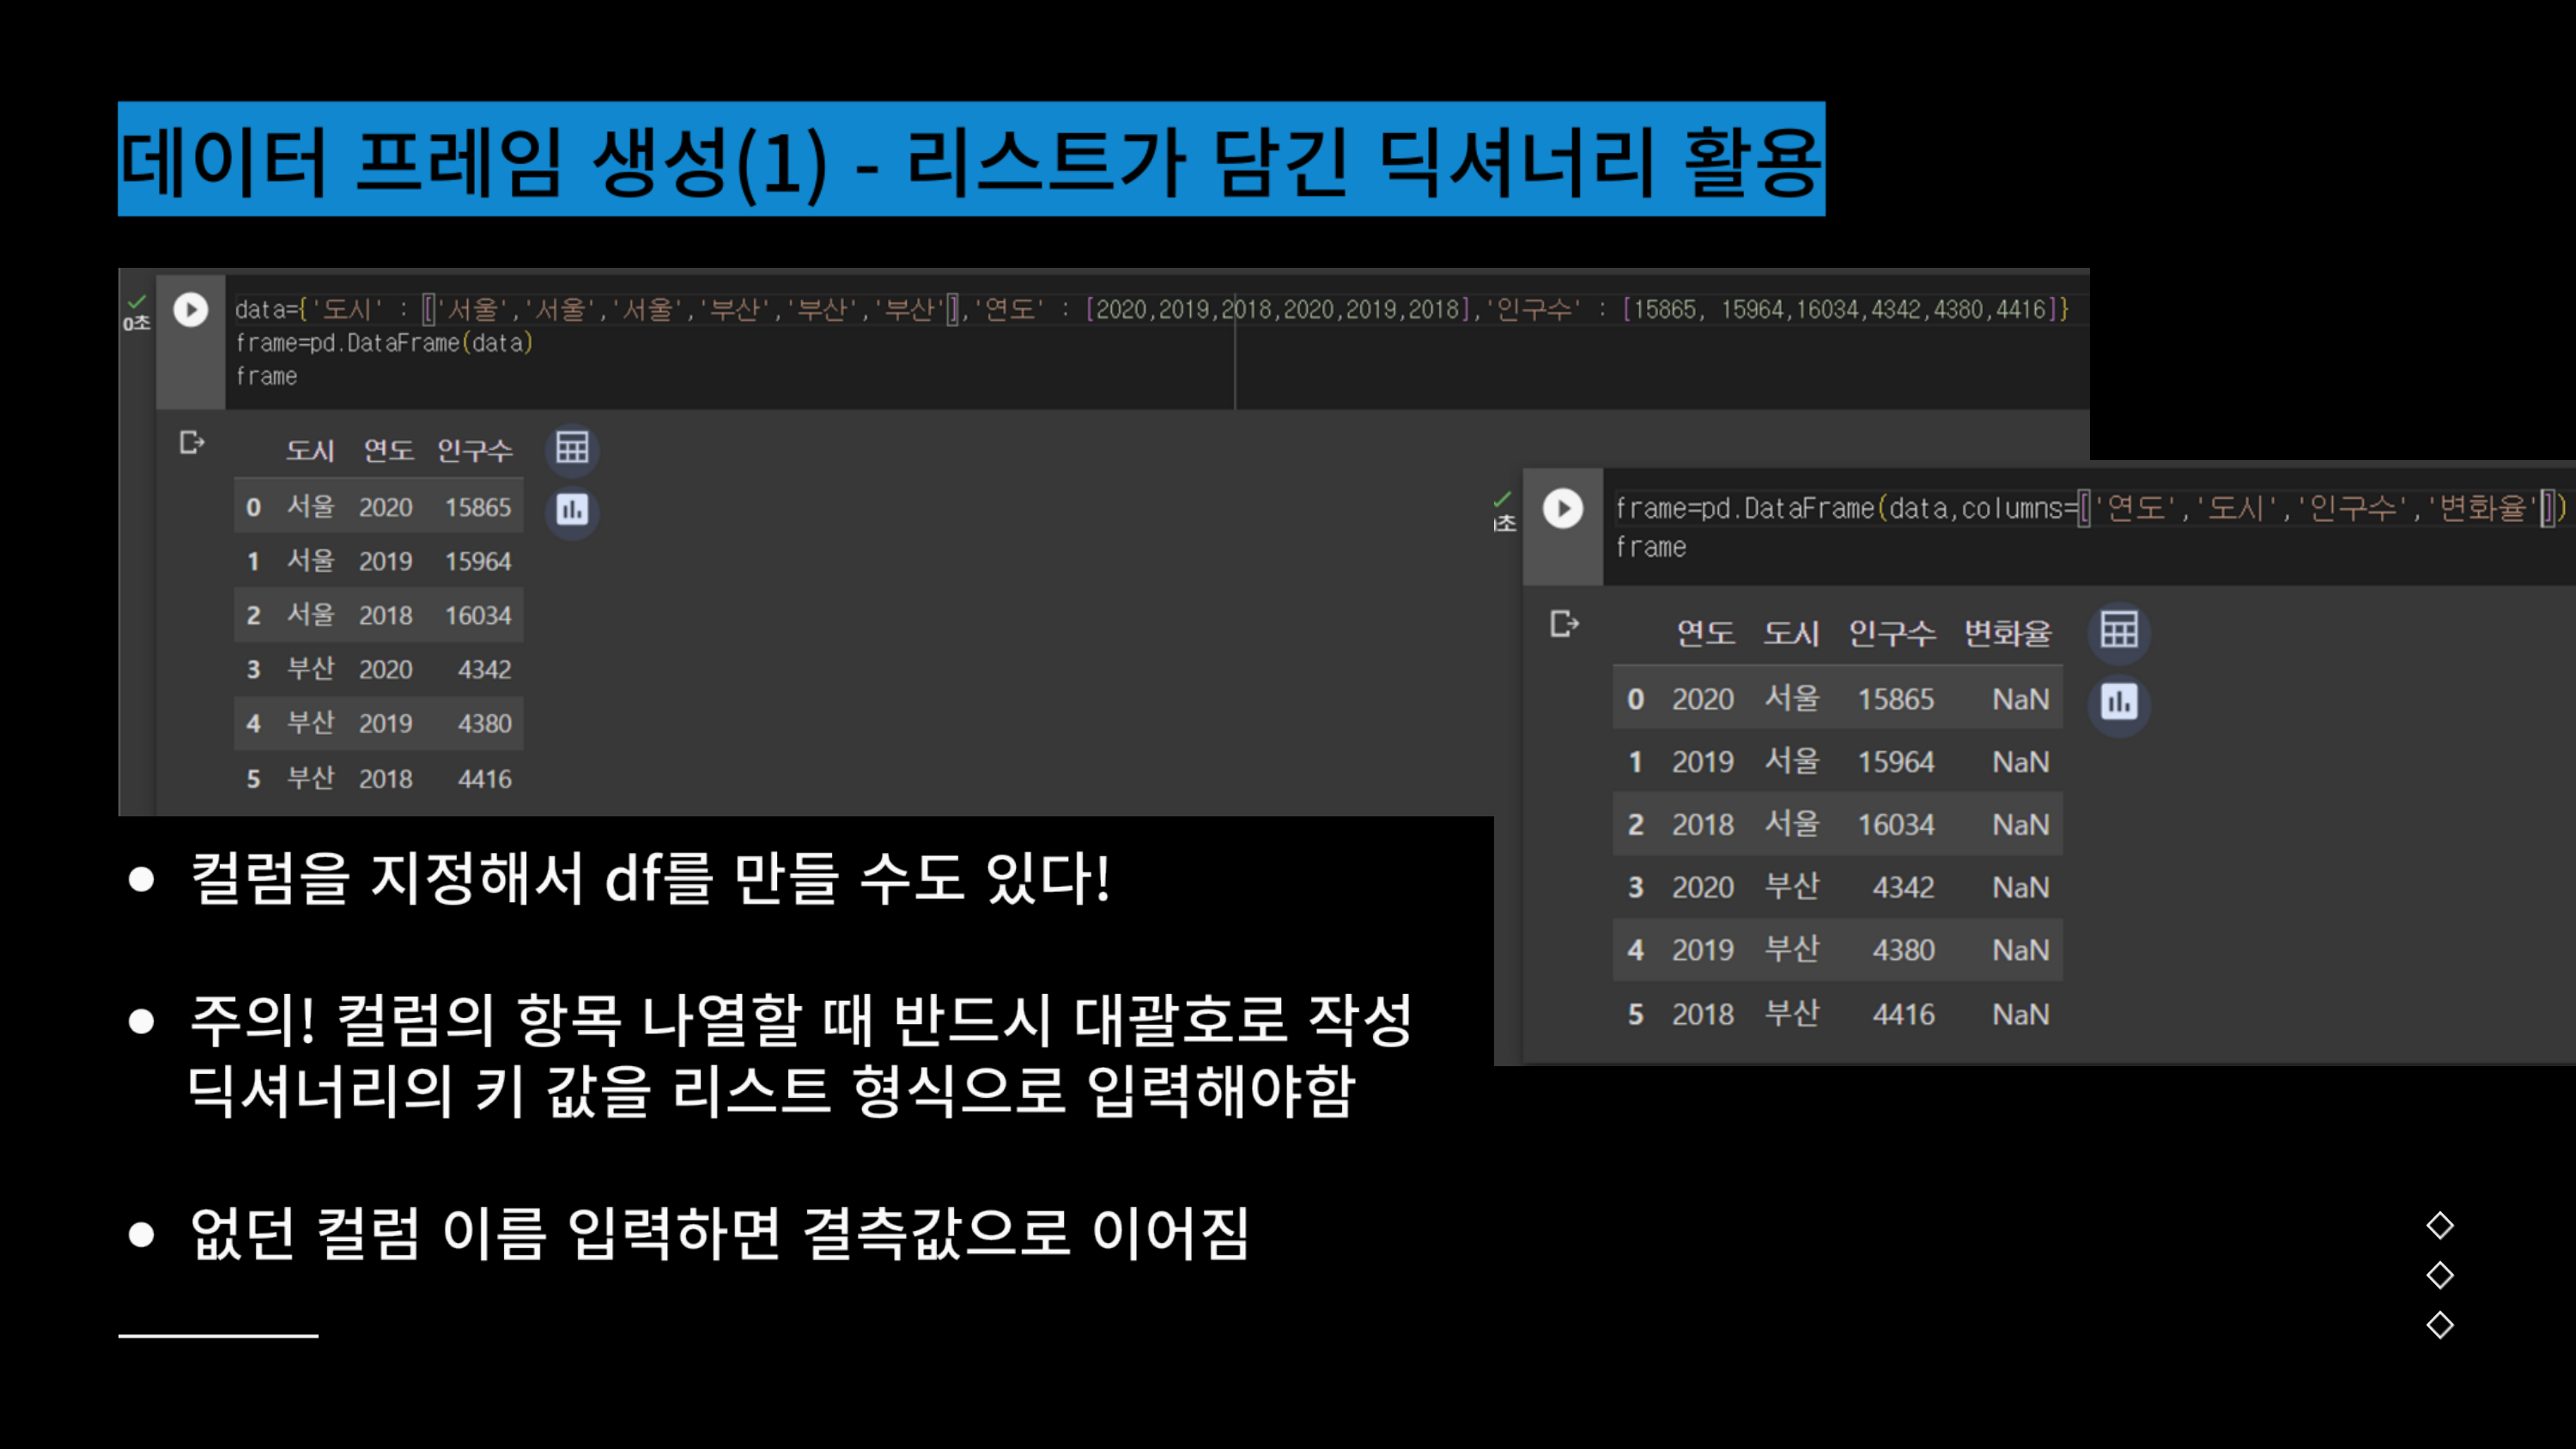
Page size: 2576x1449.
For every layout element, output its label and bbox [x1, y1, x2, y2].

text_box [1493, 460, 2576, 1066]
picture [100, 819, 1472, 1329]
picture [91, 78, 1905, 294]
text_box [118, 267, 2091, 816]
text_box [2425, 1210, 2455, 1340]
text_box [118, 1338, 319, 1344]
